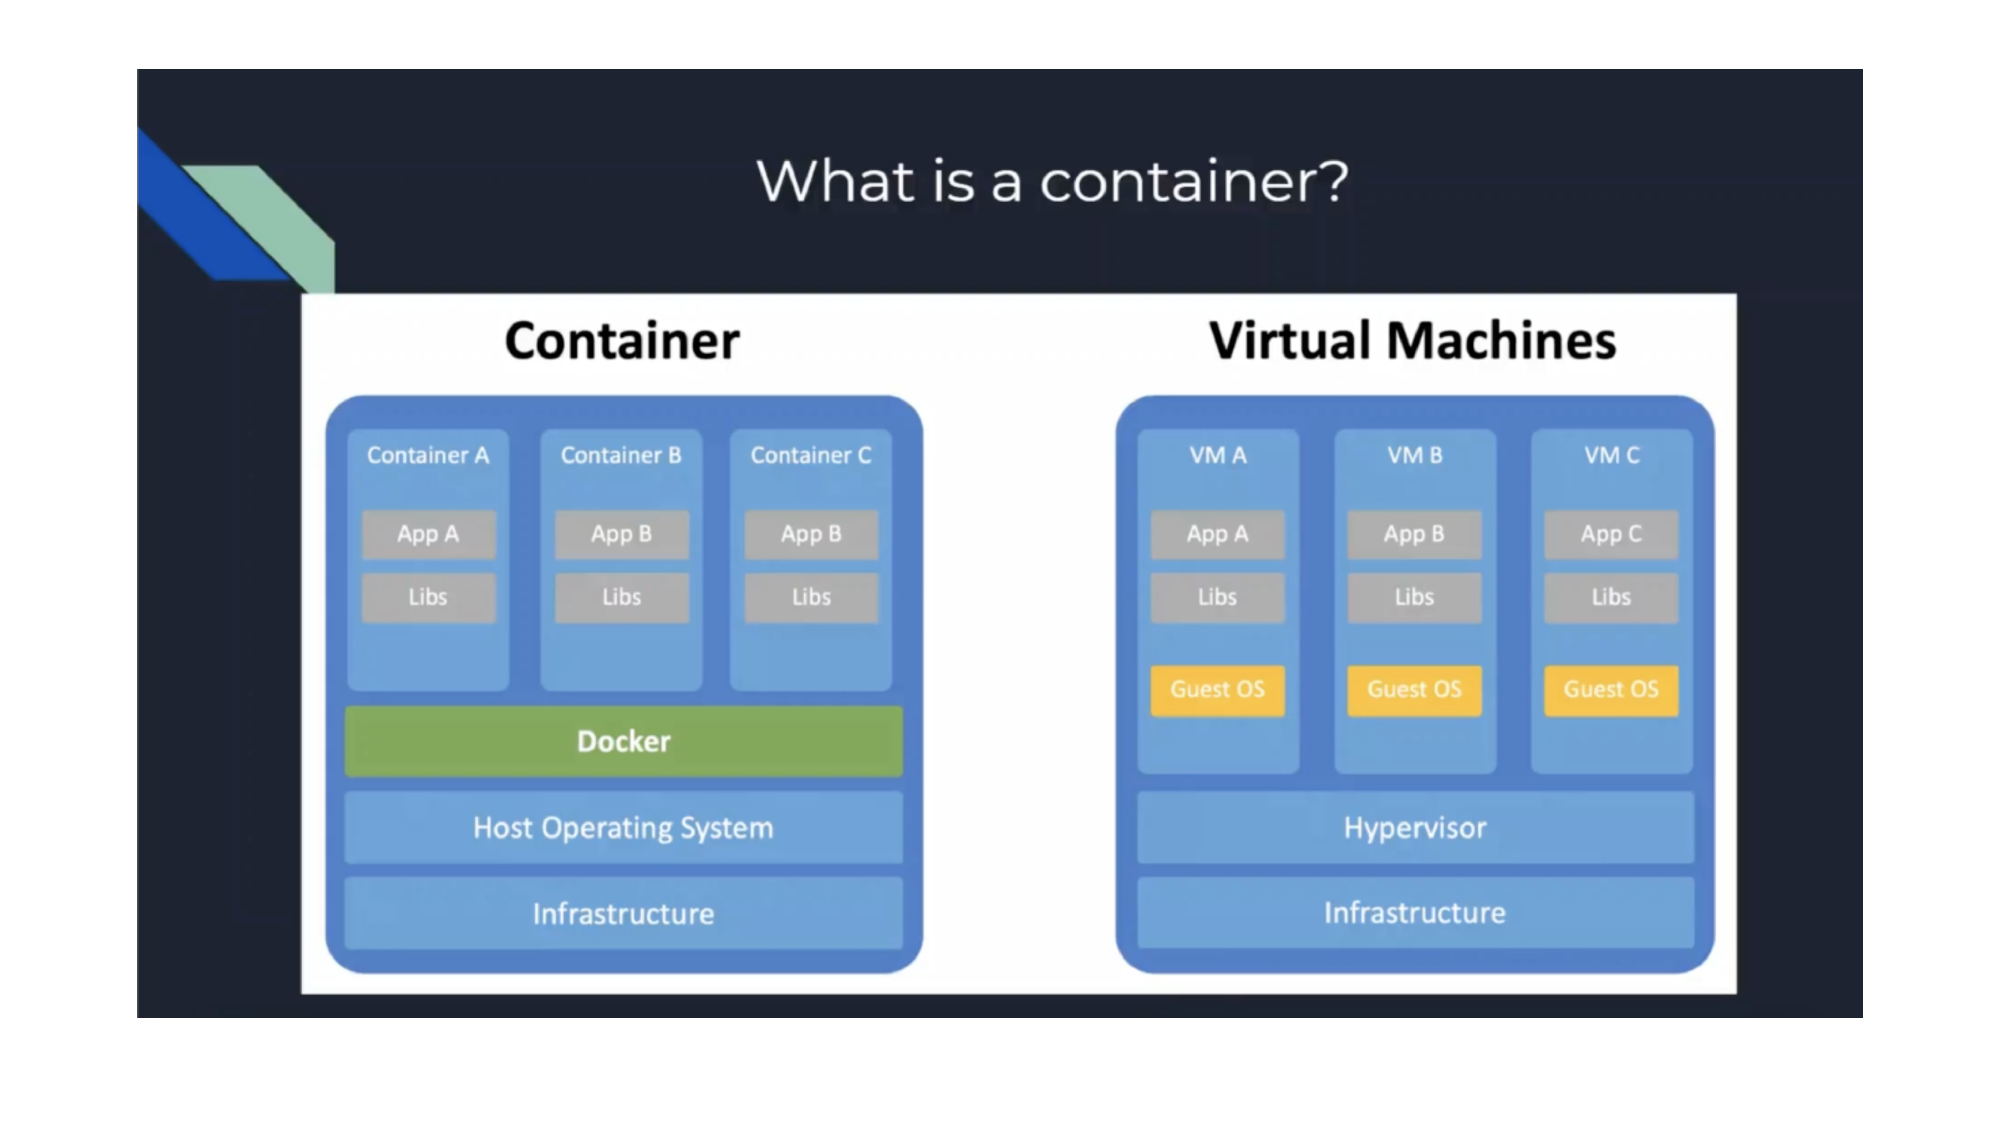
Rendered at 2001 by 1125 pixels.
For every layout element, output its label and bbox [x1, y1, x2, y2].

list [137, 69, 1863, 1018]
